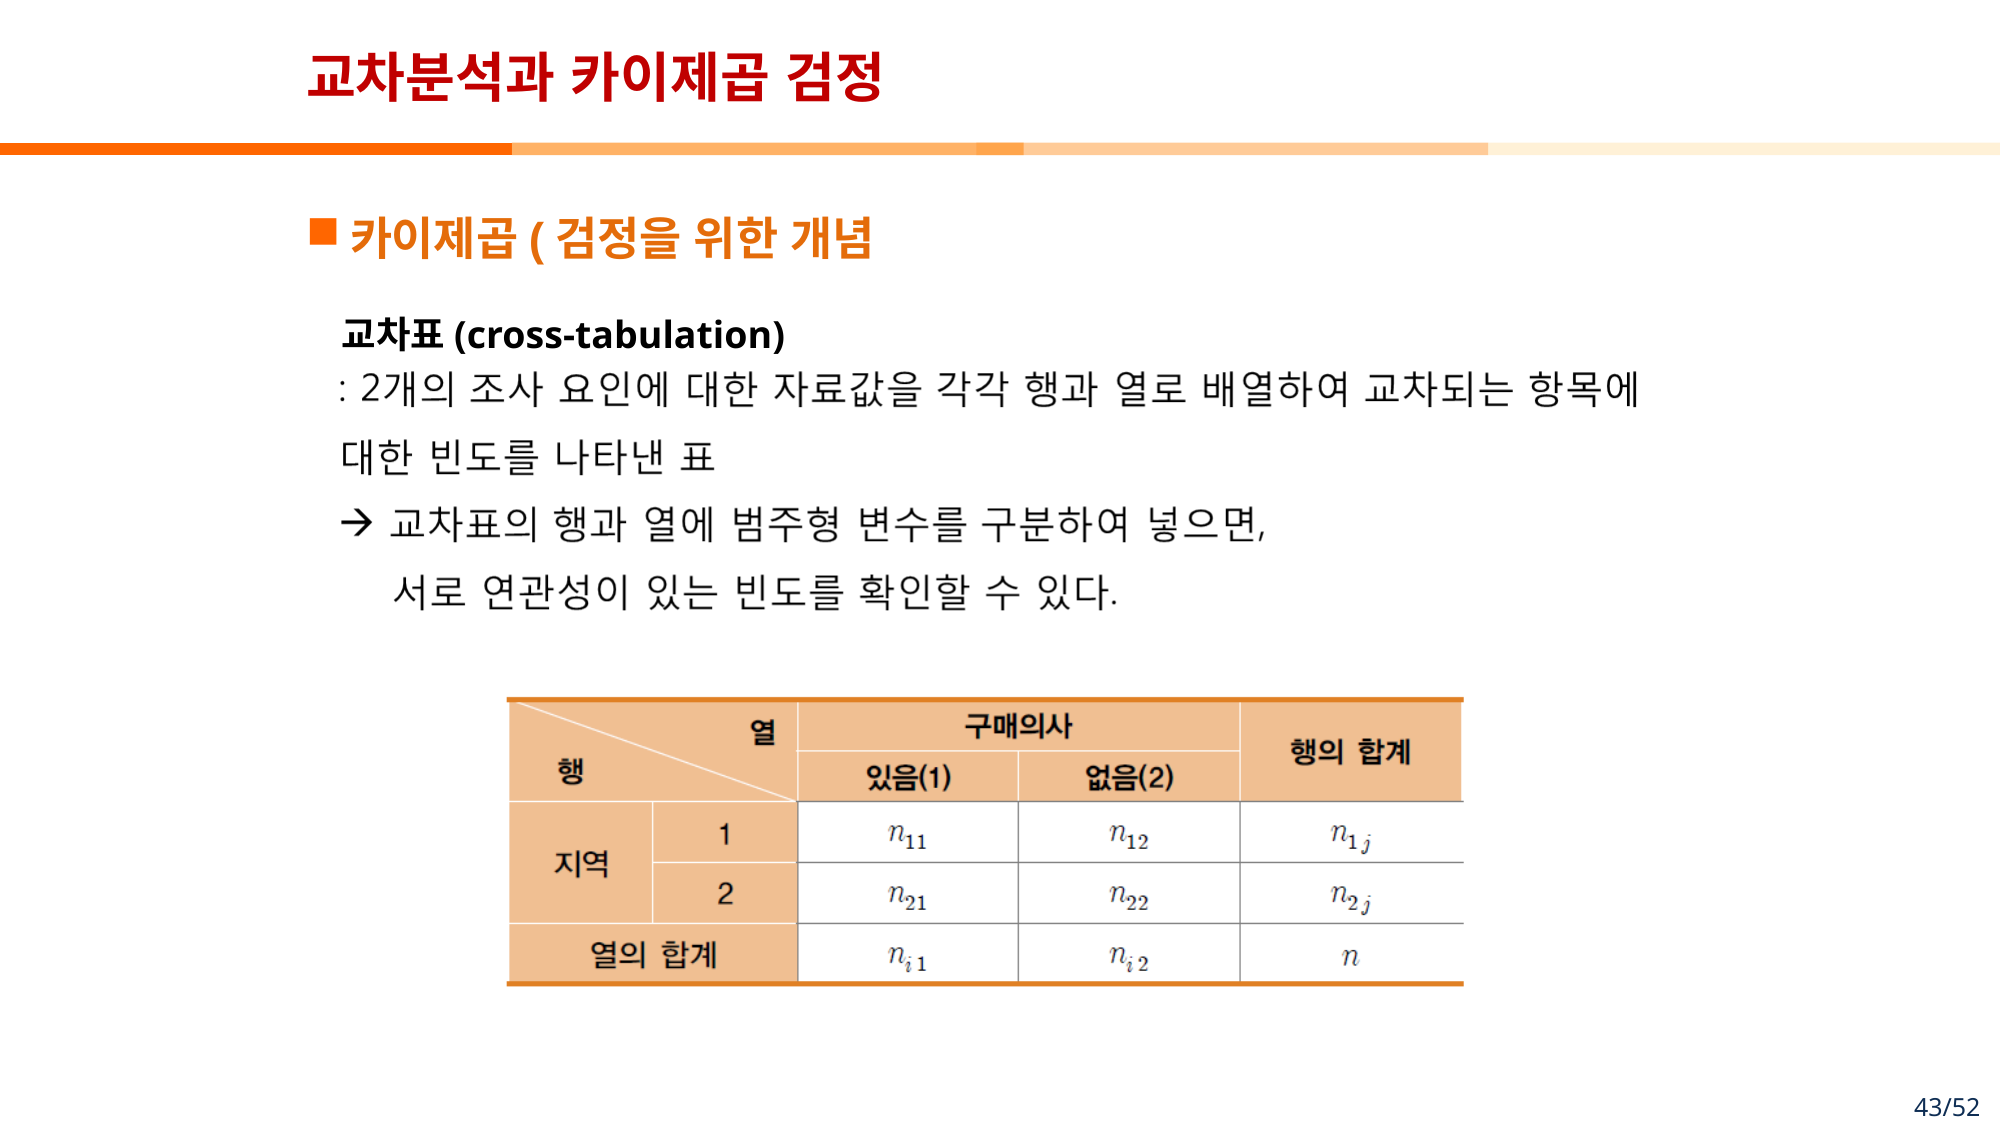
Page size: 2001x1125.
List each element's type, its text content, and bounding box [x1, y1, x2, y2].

title 교차분석과 카이제곱 검정 [291, 31, 1532, 122]
list 교차표(cross-tabulation) [326, 281, 1709, 350]
picture [503, 692, 1473, 994]
picture [279, 351, 1698, 618]
